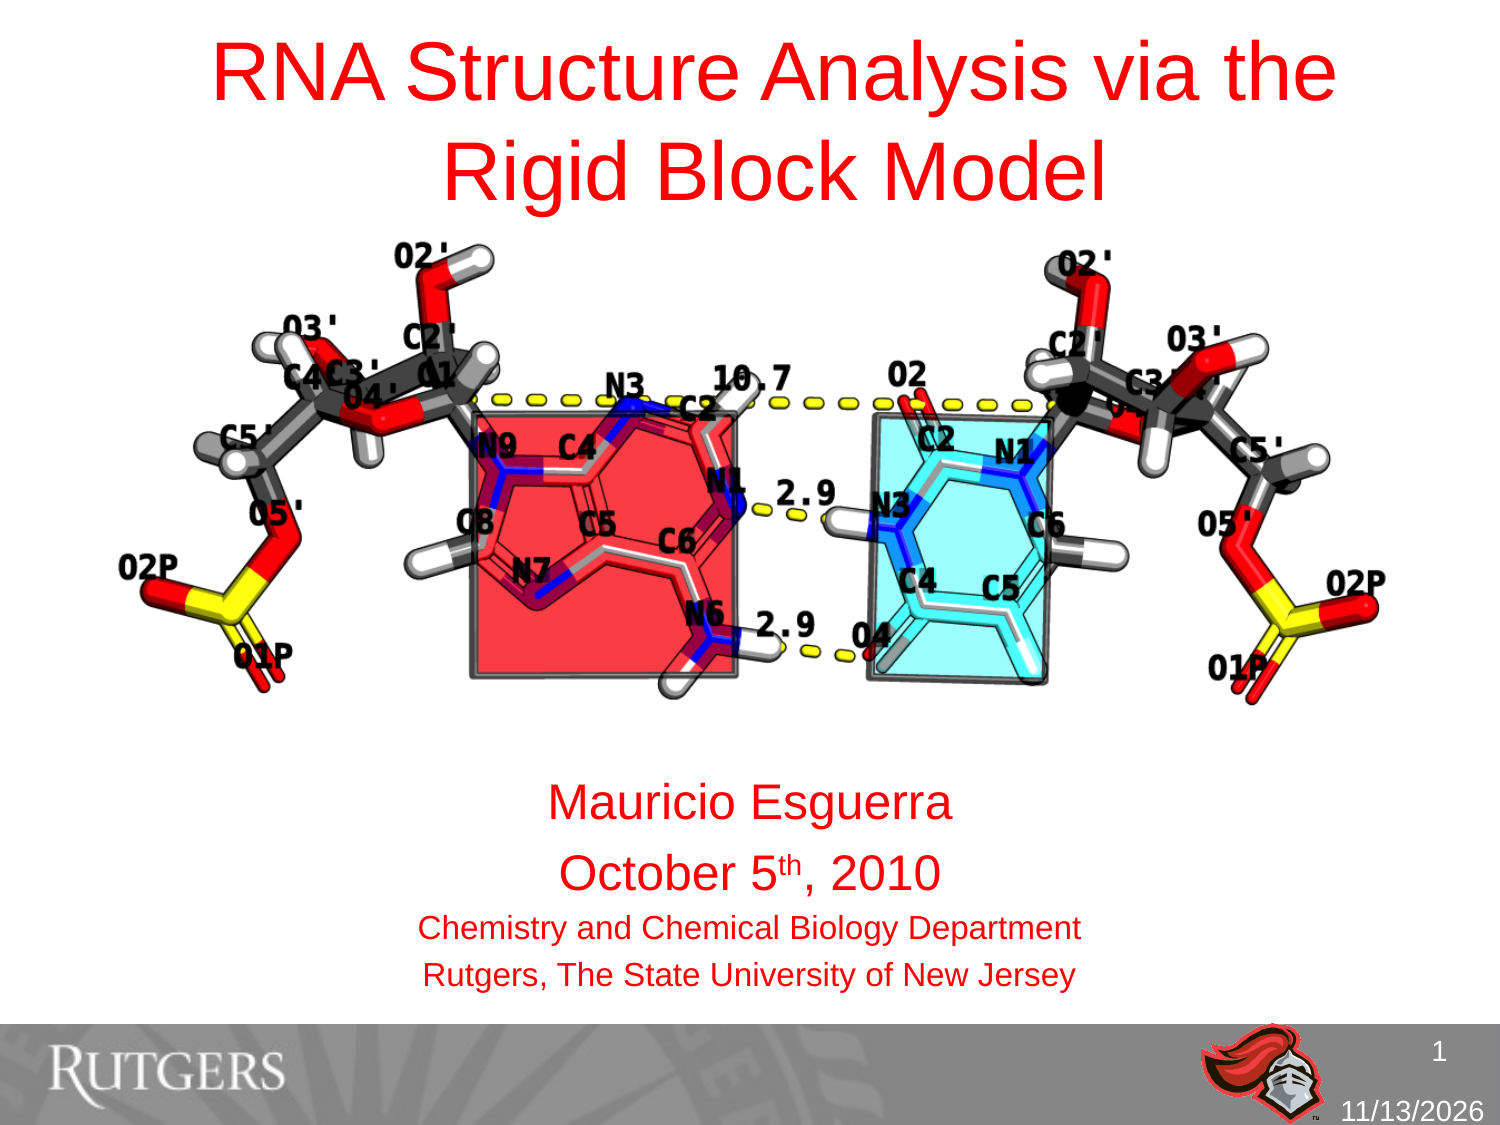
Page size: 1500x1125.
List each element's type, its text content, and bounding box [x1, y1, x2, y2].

subtitle Mauricio Esguerra October 5th, 2010 Chemistry and Chemical Biology Department Rutgers, The State University of New Jersey [224, 762, 1276, 988]
title RNA Structure Analysis via the Rigid Block Model [137, 0, 1413, 242]
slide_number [1149, 1084, 1500, 1125]
slide_number 1 [1362, 1024, 1463, 1063]
picture [114, 227, 1388, 713]
picture [0, 1023, 1500, 1125]
